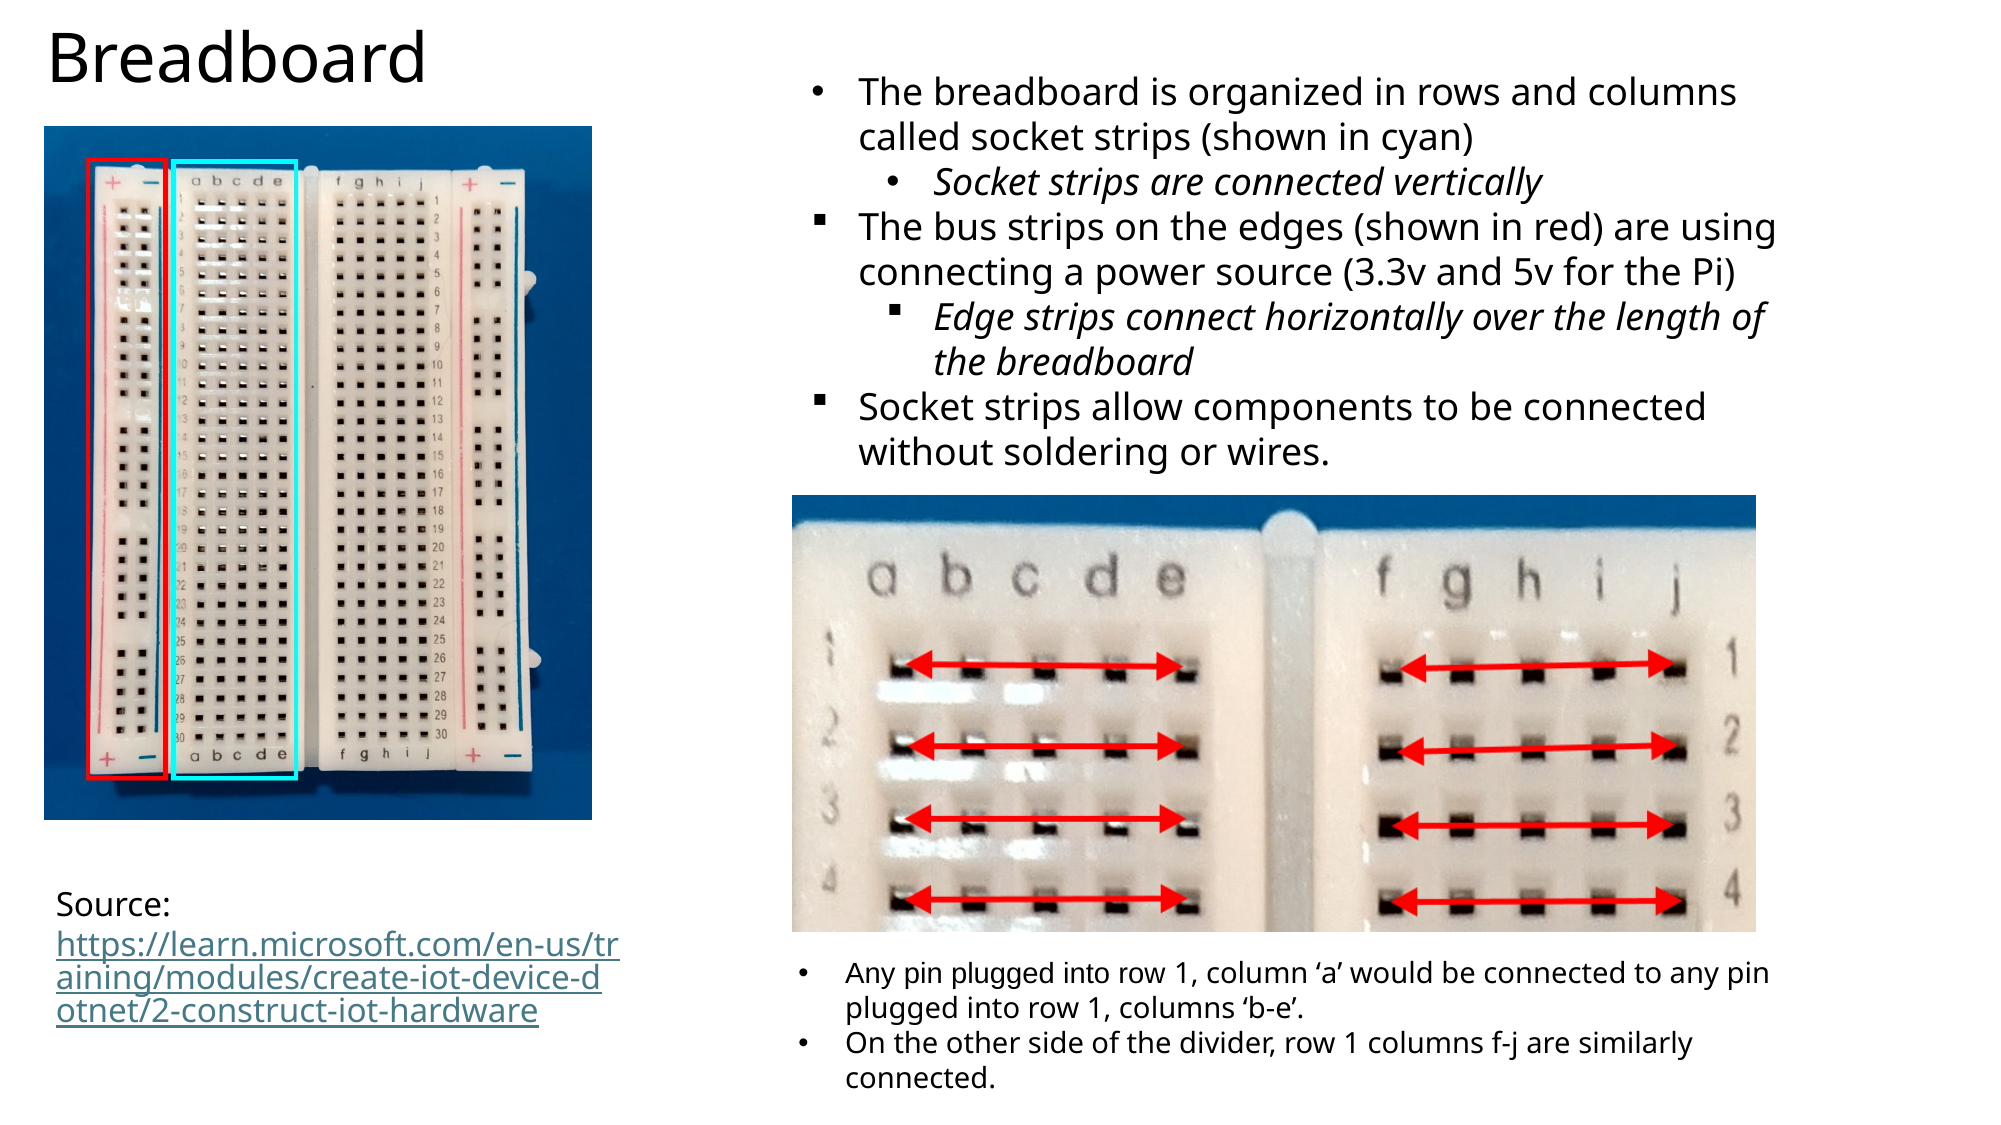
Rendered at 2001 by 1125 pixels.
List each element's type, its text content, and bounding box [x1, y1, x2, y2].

title Breadboard [31, 15, 1756, 106]
text_box Source: https://learn.microsoft.com/en-us/training/modules/create-iot-device-dotnet/2-construct-iot-hardware [41, 875, 637, 1016]
picture [792, 495, 1757, 932]
picture [44, 126, 593, 821]
text_box Any pin plugged into row 1, column ‘a’ would be connected to any pin plugged into row 1, columns ‘b-e’. On the other side of the divider, row 1 columns f-j are similarly connected. [783, 947, 1800, 1102]
text_box The breadboard is organized in rows and columns called socket strips (shown in cyan) Socket strips are connected vertically The bus strips on the edges (shown in red) are using connecting a power source (3.3v and 5v for the Pi) Edge strips connect horizontally over the length of the breadboard Socket strips allow components to be connected without soldering or wires. [796, 60, 1800, 480]
